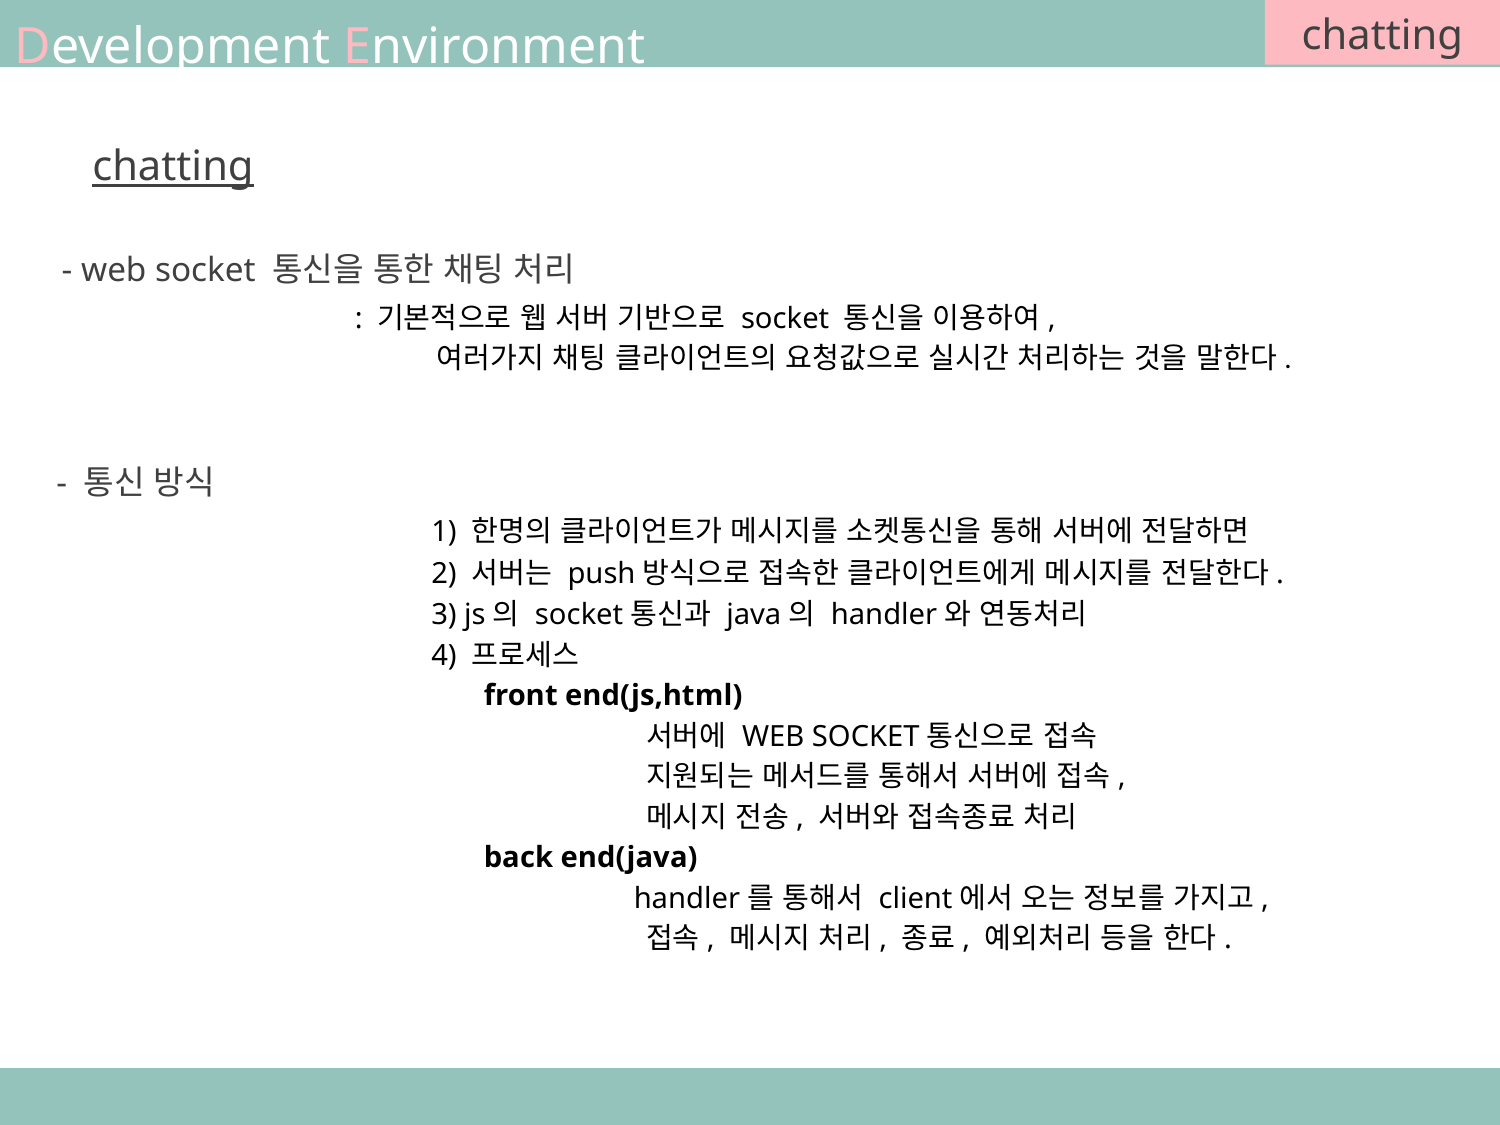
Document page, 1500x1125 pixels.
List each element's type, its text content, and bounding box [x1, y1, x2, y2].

text_box - 통신 방식 1) 한명의 클라이언트가 메시지를 소켓통신을 통해 서버에 전달하면 2) 서버는 push방식으로 접속한 클라이언트에게 메시지를 전달한다. 3) js의 socket통신과 java의 handler와 연동처리 4) 프로세스 front end(js,html) 서버에 WEB SOCKET통신으로 접속 지원되는 메서드를 통해서 서버에 접속, 메시지 전송, 서버와 접속종료 처리 back end(java) handler를 통해서 client에서 오는 정보를 가지고, 접속, 메시지 처리, 종료, 예외처리 등을 한다. [41, 453, 1459, 963]
text_box [0, 0, 1500, 68]
text_box chatting [43, 131, 303, 197]
text_box Development Environment [0, 4, 955, 83]
text_box - web socket 통신을 통한 채팅 처리 : 기본적으로 웹 서버 기반으로 socket 통신을 이용하여, 여러가지 채팅 클라이언트의 요청값으로 실시간 처리하는 것을 말한다. [46, 240, 1464, 422]
text_box chatting [1264, 0, 1500, 65]
text_box [0, 1067, 1500, 1125]
